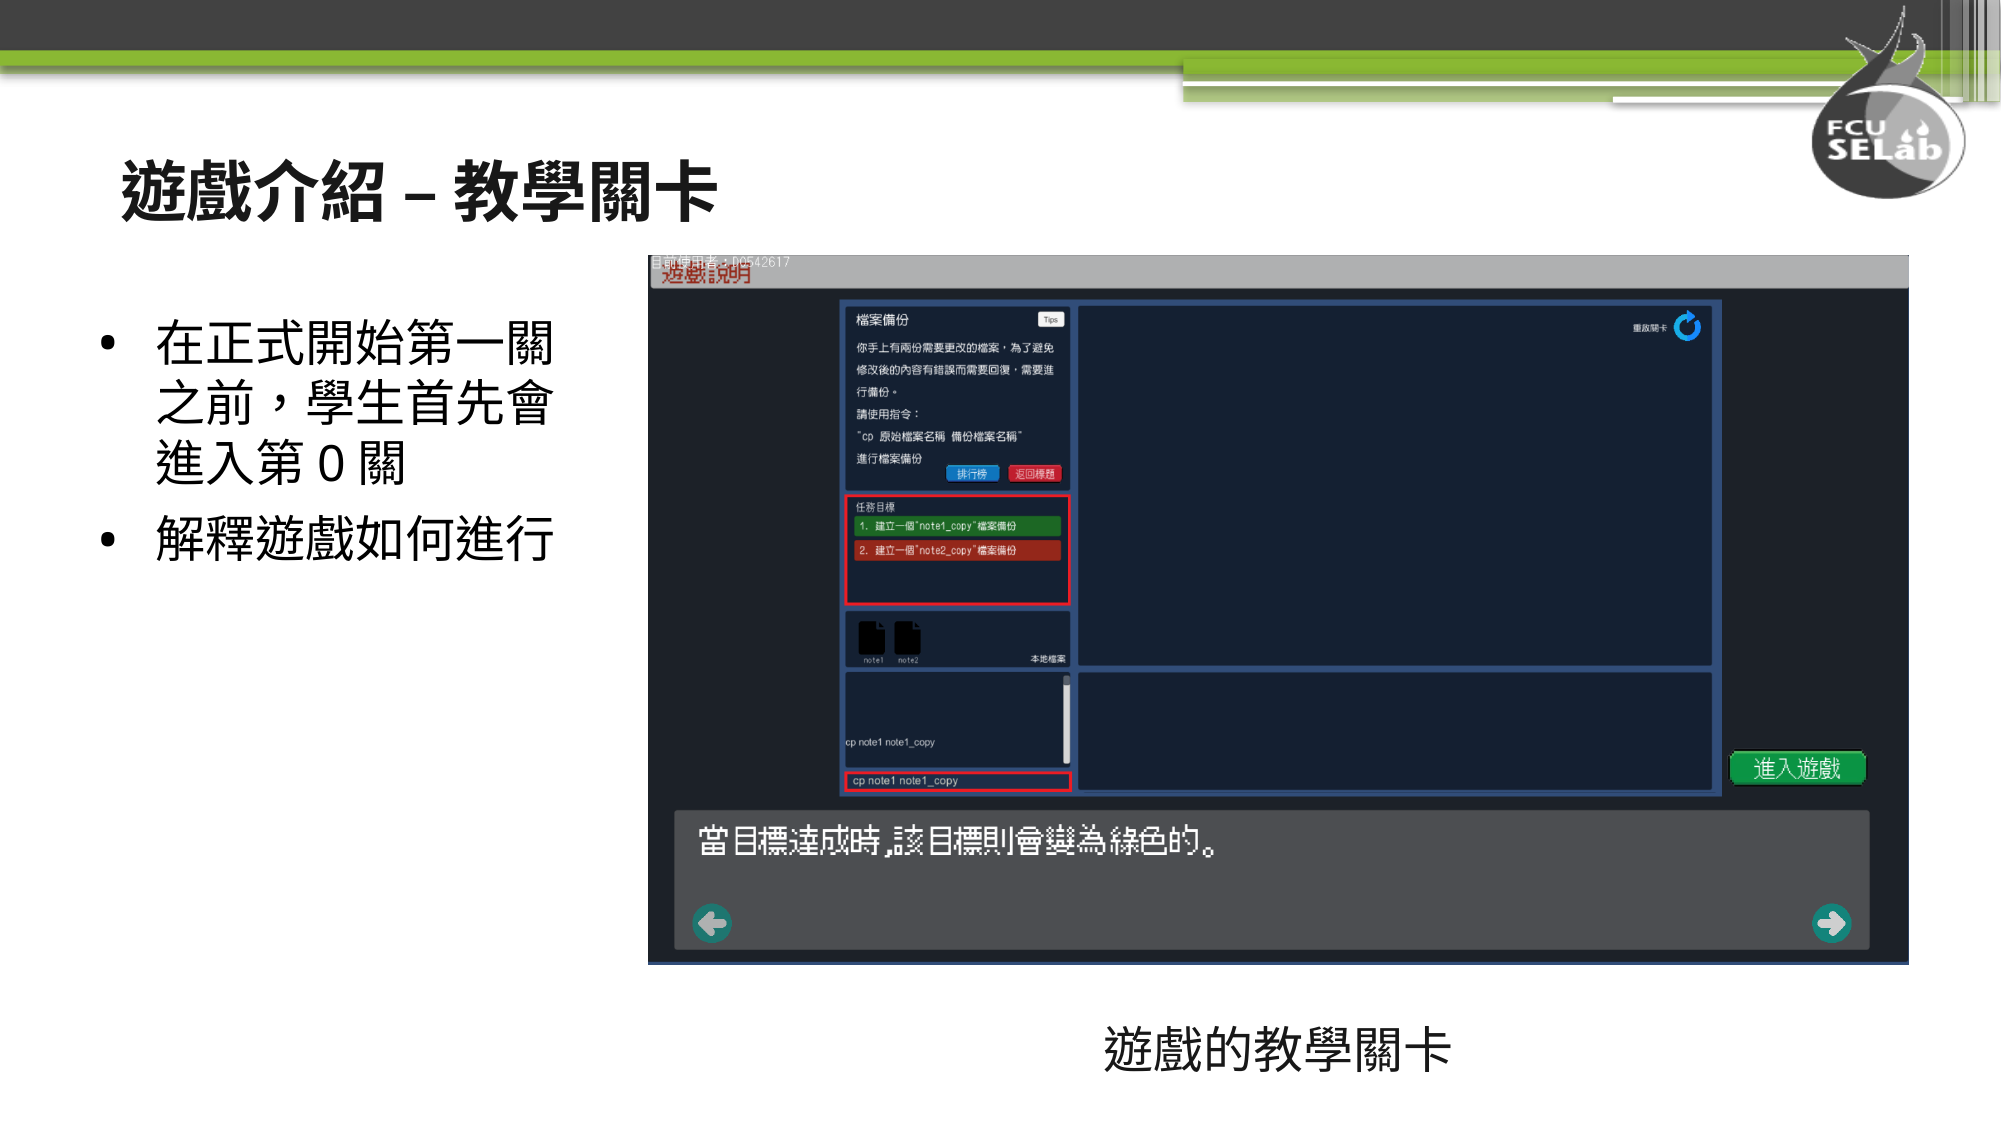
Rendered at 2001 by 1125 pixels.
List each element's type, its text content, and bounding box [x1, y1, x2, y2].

picture [1780, 2, 2000, 203]
picture [648, 255, 1910, 965]
text_box 遊戲介紹 – 教學關卡 [0, 101, 1709, 277]
text_box 在正式開始第一關之前，學生首先會進入第0關 解釋遊戲如何進行 [78, 301, 624, 1112]
text_box 遊戲的教學關卡 [648, 998, 1909, 1099]
